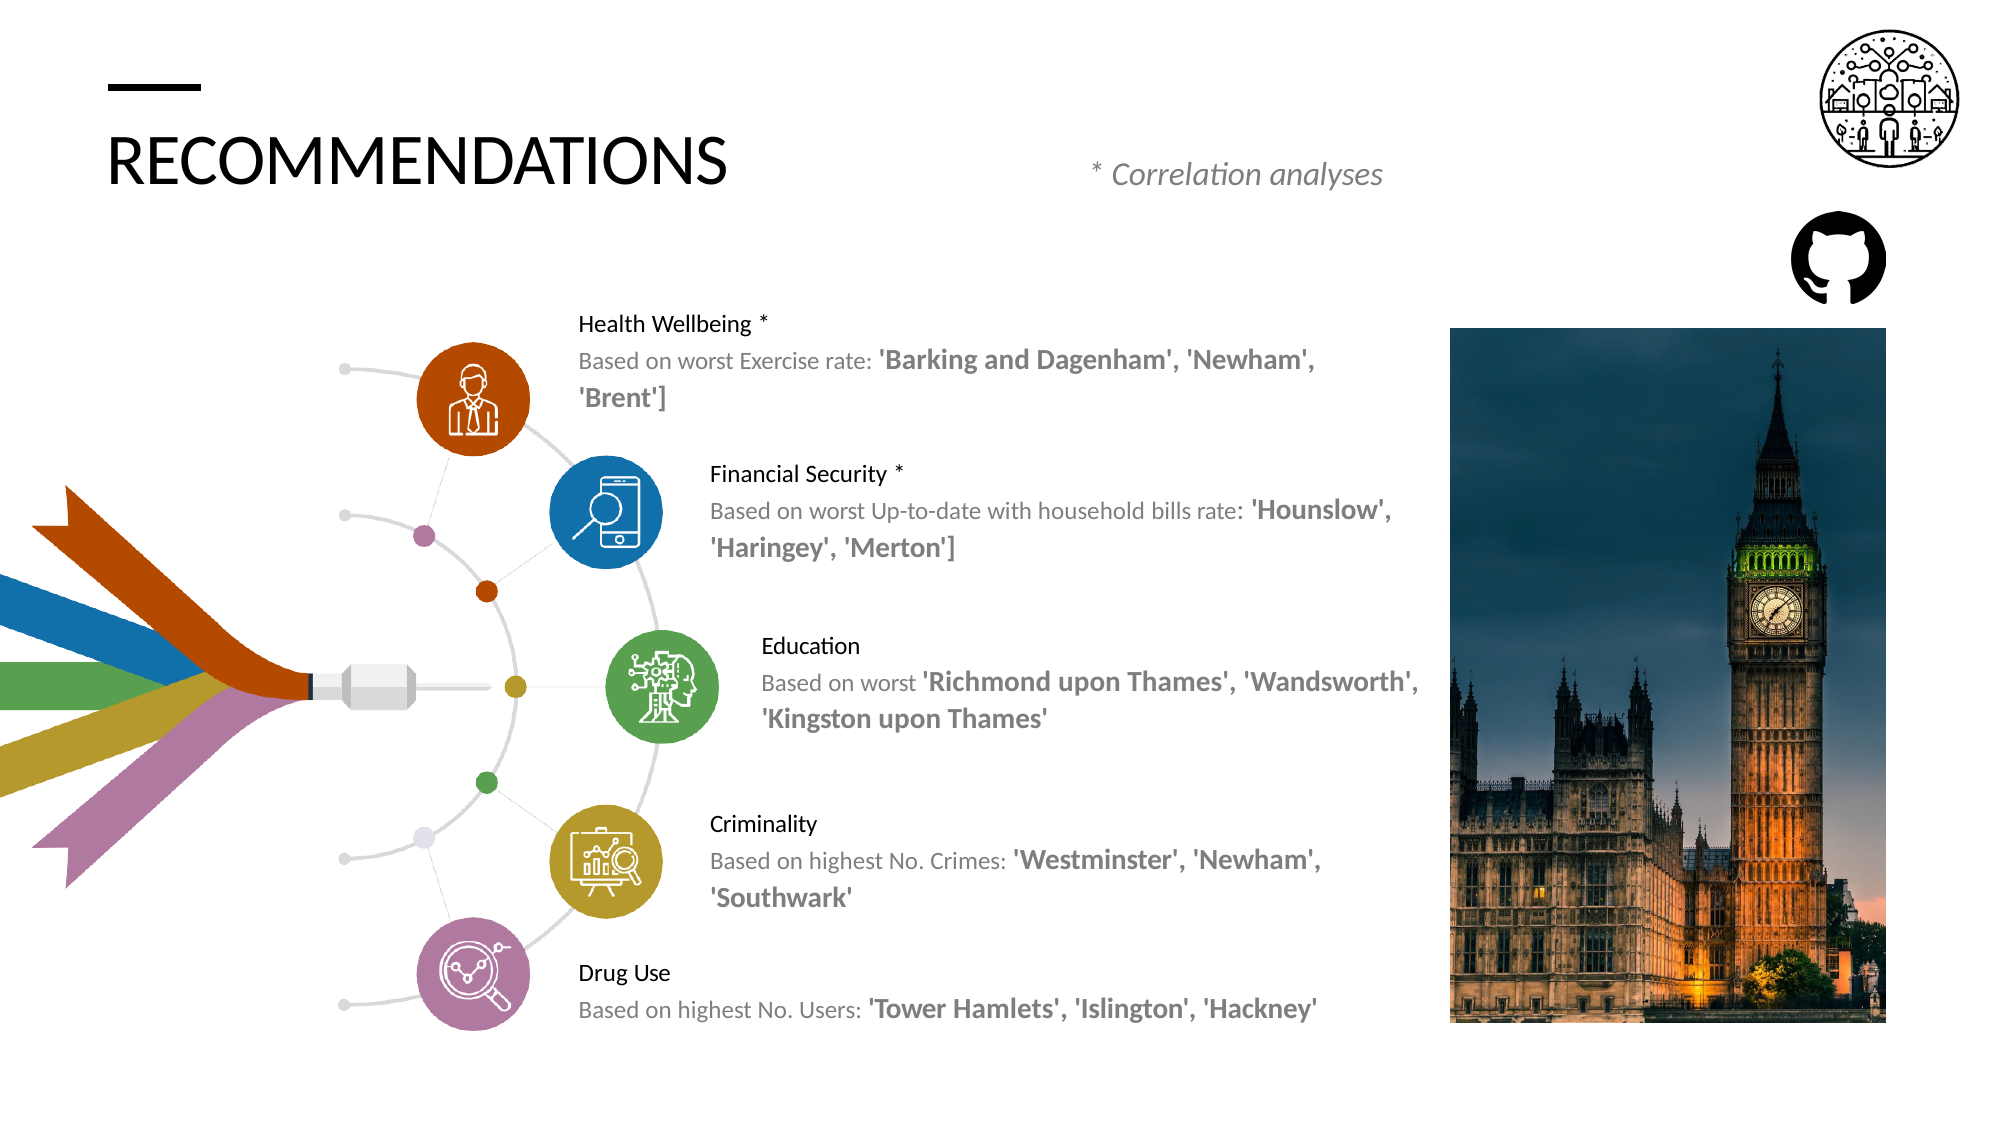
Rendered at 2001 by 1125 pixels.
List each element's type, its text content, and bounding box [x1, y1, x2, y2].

picture [0, 342, 720, 1032]
title RECOMMENDATIONS [103, 86, 756, 300]
text_box Health Wellbeing * Based on worst Exercise rate: 'Barking and Dagenham', 'Newham', 'Brent'] Financial Security * Based on worst Up-to-date with household bills rate: 'Hounslow', 'Haringey', 'Merton'] Education Based on worst 'Richmond upon Thames', 'Wandsworth', 'Kingston upon Thames' Criminality Based on highest No. Crimes: 'Westminster', 'Newham', 'Southwark' Drug Use Based on highest No. Users: 'Tower Hamlets', 'Islington', 'Hackney' [576, 303, 1423, 1025]
picture [1790, 211, 1887, 304]
picture [1790, 0, 1981, 191]
picture [1450, 328, 1887, 1024]
text_box * Correlation analyses [1085, 150, 1389, 193]
